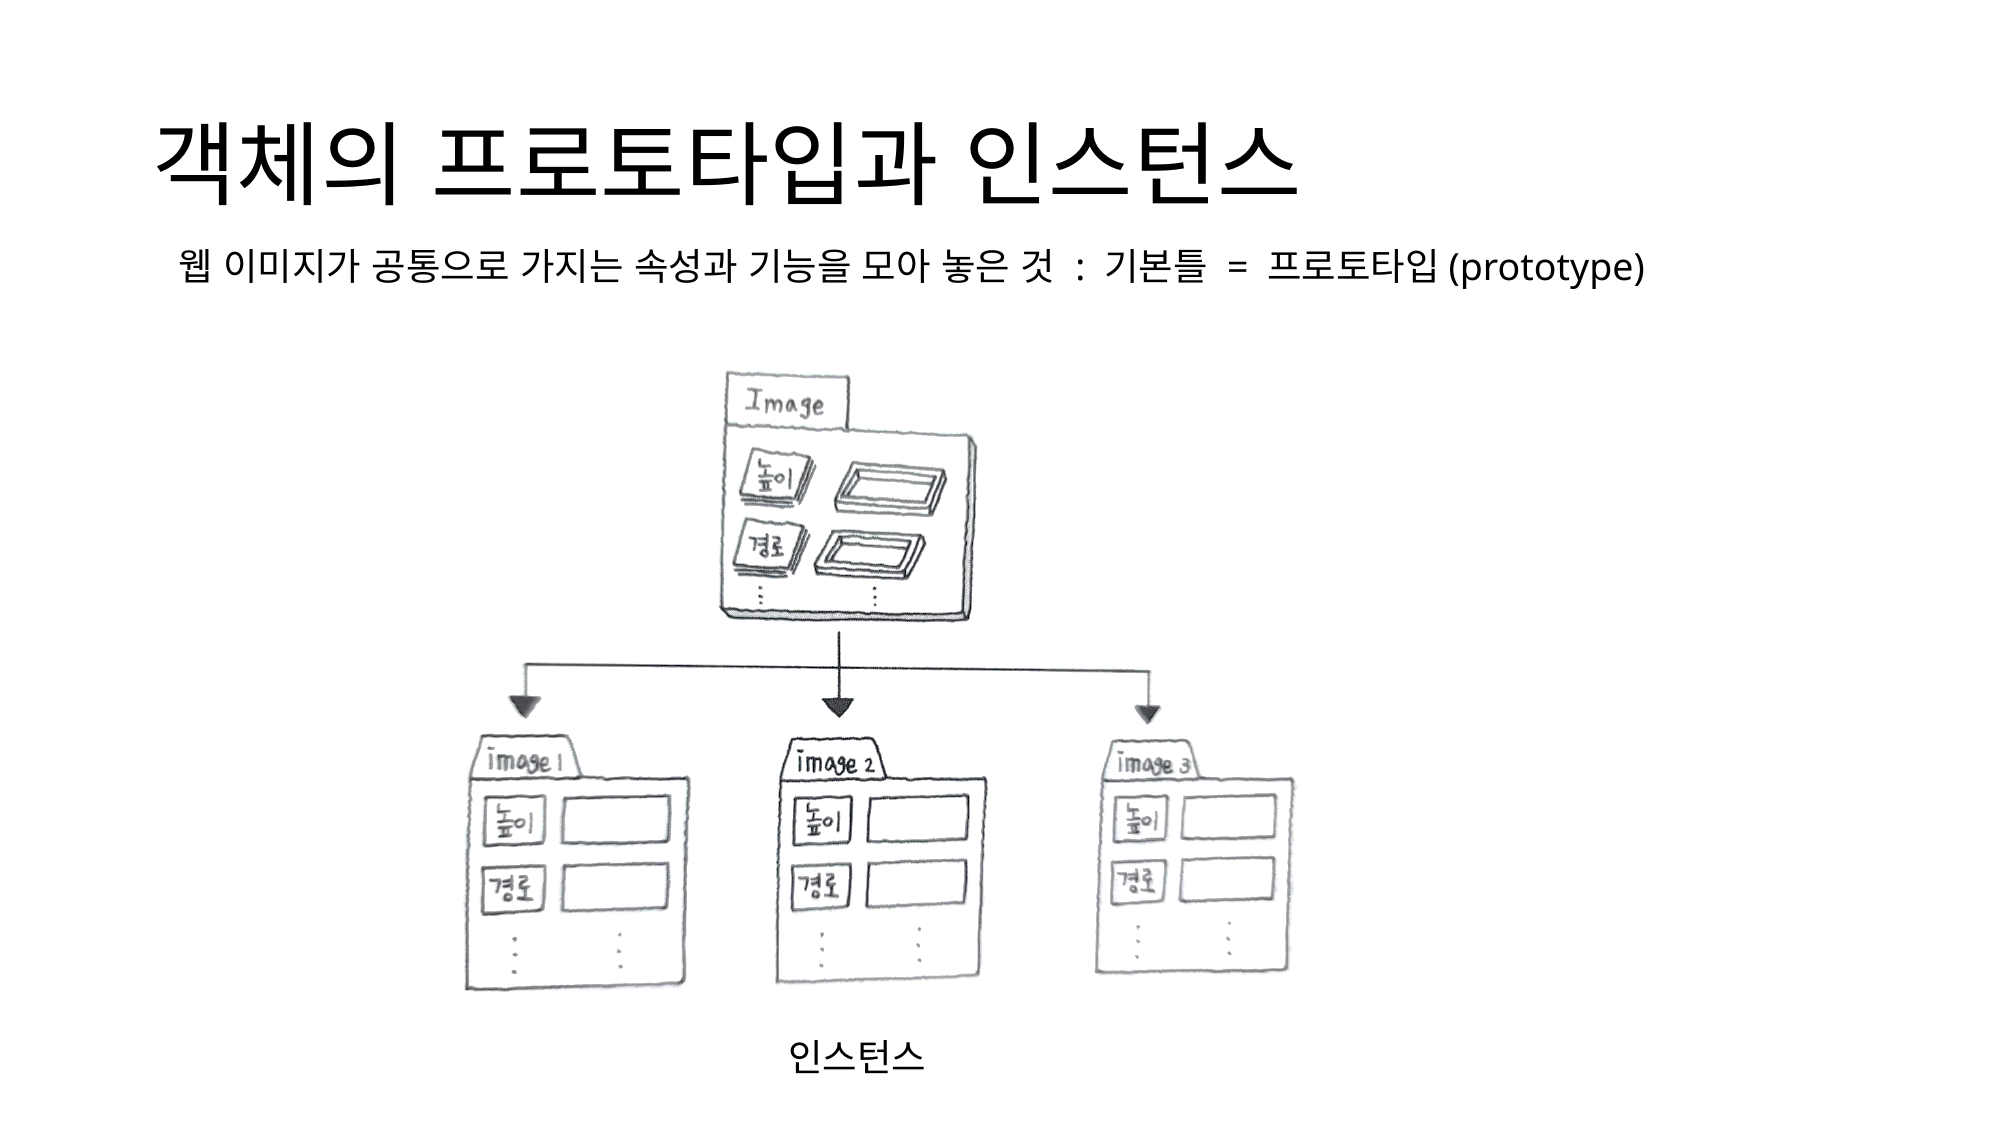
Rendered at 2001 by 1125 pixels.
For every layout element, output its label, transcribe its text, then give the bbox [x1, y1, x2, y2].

text_box 인스턴스 [773, 1041, 1000, 1086]
title 객체의 프로토타입과 인스턴스 [137, 59, 1863, 278]
picture [358, 311, 1355, 1041]
text_box 웹 이미지가 공통으로 가지는 속성과 기능을 모아 놓은 것 : 기본틀 = 프로토타입(prototype) [163, 235, 1760, 296]
